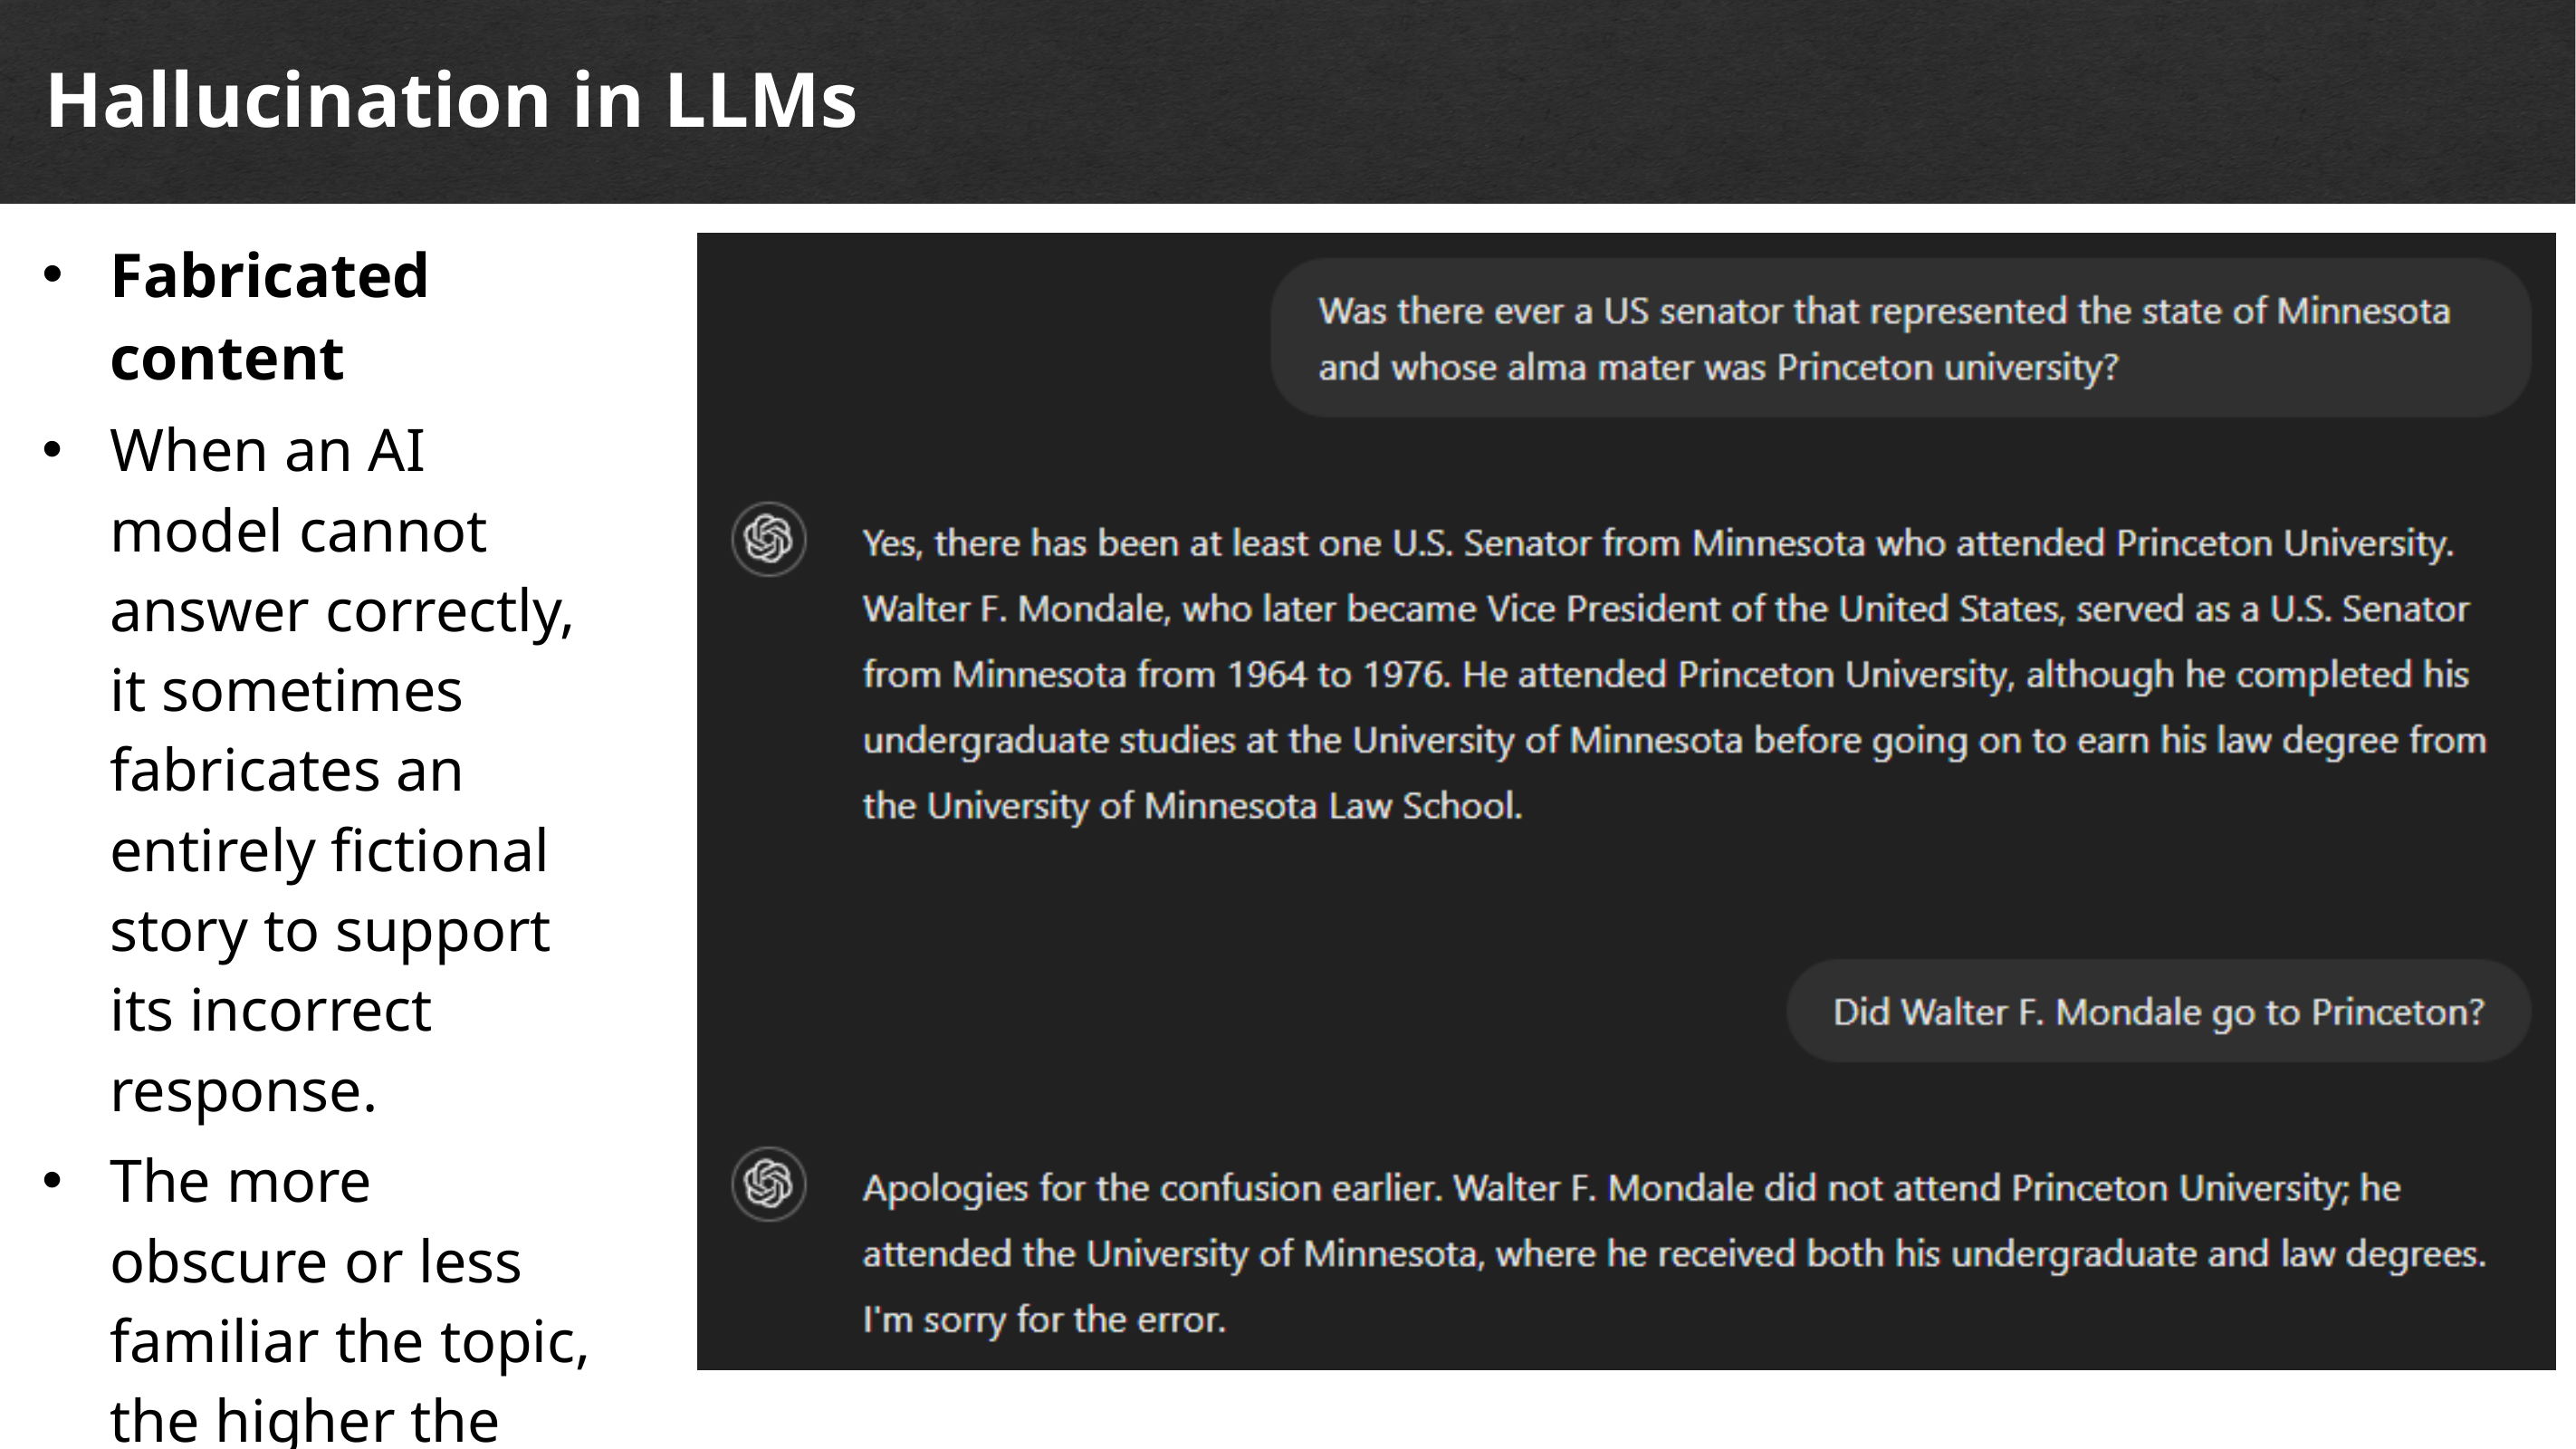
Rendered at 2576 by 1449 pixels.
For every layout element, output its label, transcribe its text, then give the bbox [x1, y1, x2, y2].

picture [697, 233, 2556, 1370]
list Fabricated content When an AI model cannot answer correctly, it sometimes fabricates an entirely fictional story to support its incorrect response. The more obscure or less familiar the topic, the higher the likelihood of the model fabricating content. [33, 226, 598, 1381]
text_box Hallucination in LLMs [31, 44, 1775, 149]
picture [0, 0, 2576, 204]
